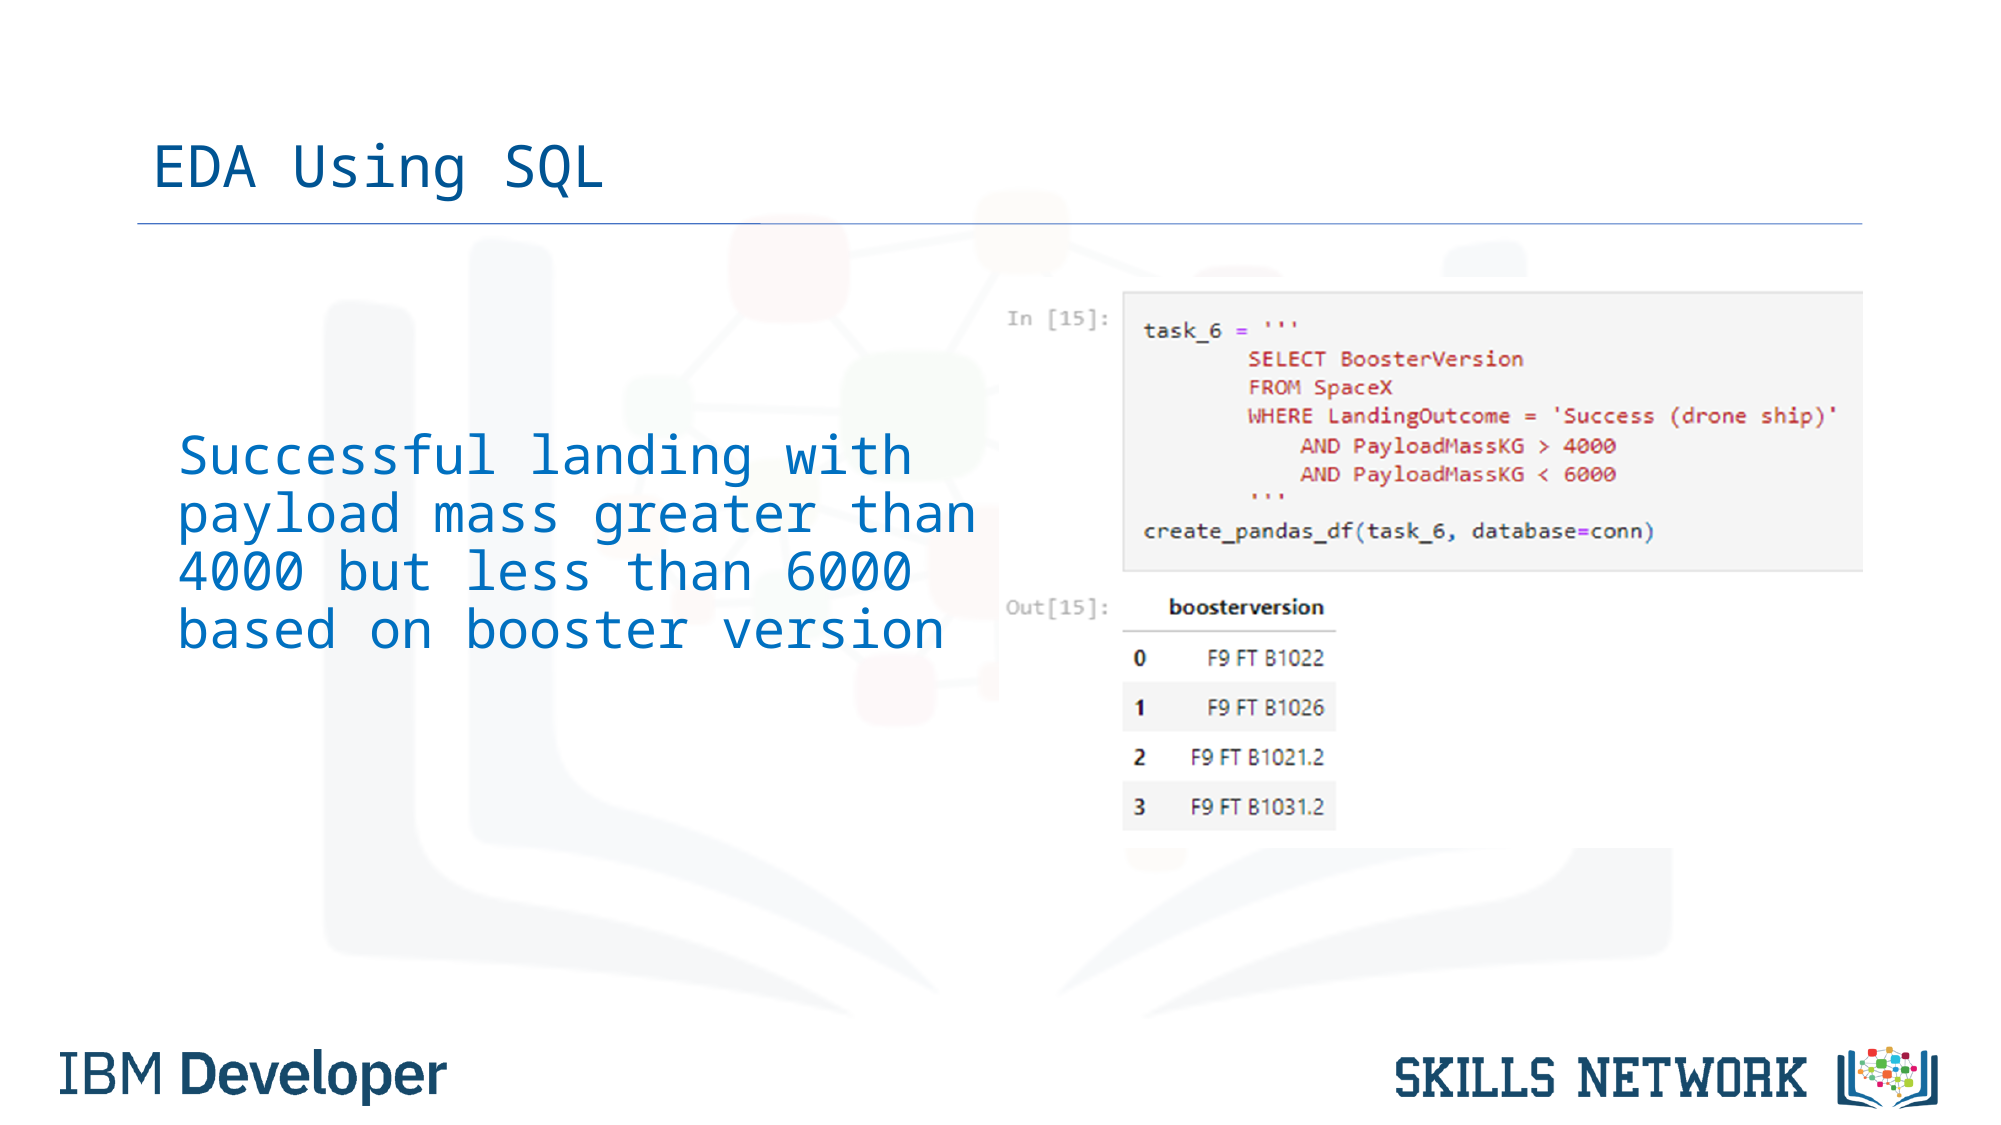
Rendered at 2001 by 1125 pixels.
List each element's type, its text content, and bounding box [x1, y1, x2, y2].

picture [1390, 1045, 1945, 1111]
picture [999, 277, 1863, 848]
list Successful landing with payload mass greater than 4000 but less than 6000 based on booster version [162, 421, 999, 704]
title EDA Using SQL [137, 59, 1863, 278]
picture [55, 1045, 459, 1108]
